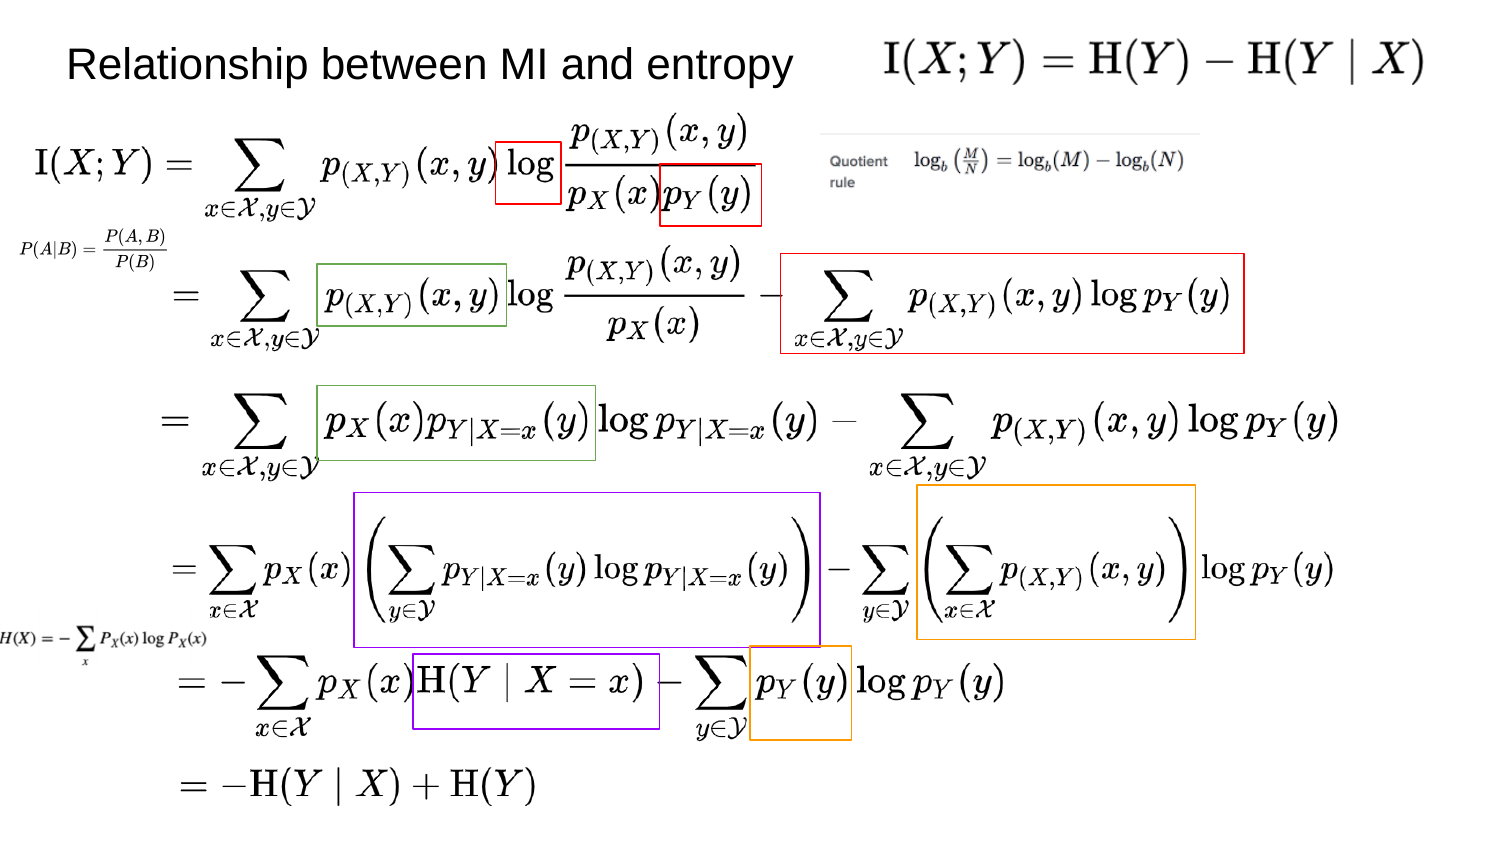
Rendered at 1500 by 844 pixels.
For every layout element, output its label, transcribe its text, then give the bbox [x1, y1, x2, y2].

picture [19, 104, 1245, 354]
picture [819, 129, 1200, 206]
picture [148, 385, 1352, 495]
picture [867, 29, 1433, 106]
picture [0, 509, 1338, 748]
text_box [916, 502, 1196, 508]
picture [168, 758, 549, 814]
text_box [353, 502, 821, 508]
title Relationship between MI and entropy [51, 20, 902, 115]
